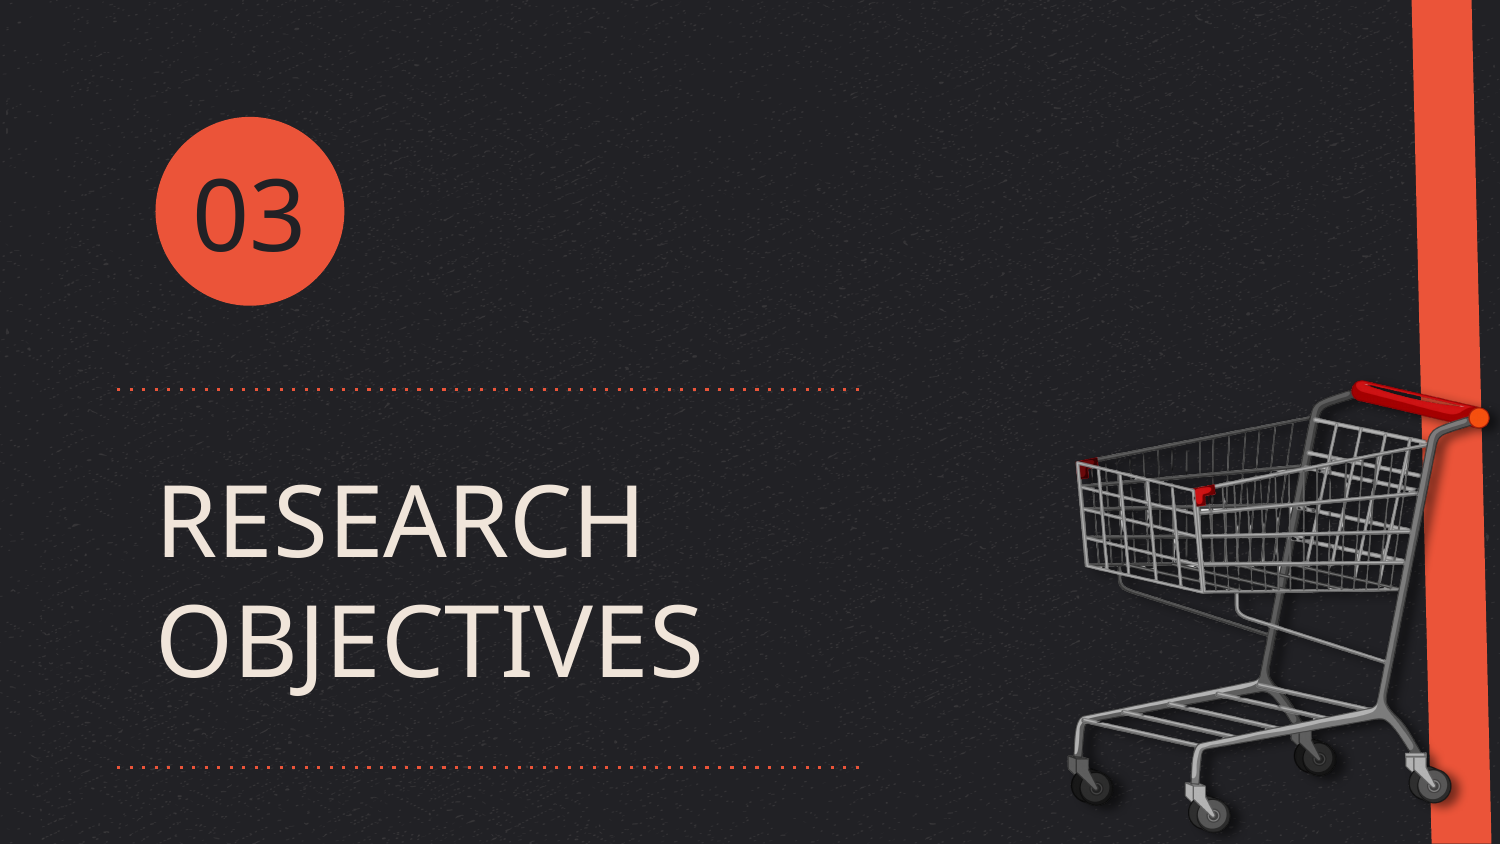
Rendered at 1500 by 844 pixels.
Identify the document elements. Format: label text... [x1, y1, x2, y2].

picture [0, 0, 1500, 844]
title RESEARCH OBJECTIVES [140, 442, 827, 715]
title 03 [140, 142, 360, 281]
text_box [186, 281, 314, 306]
text_box [185, 116, 315, 142]
text_box [1411, 0, 1481, 365]
